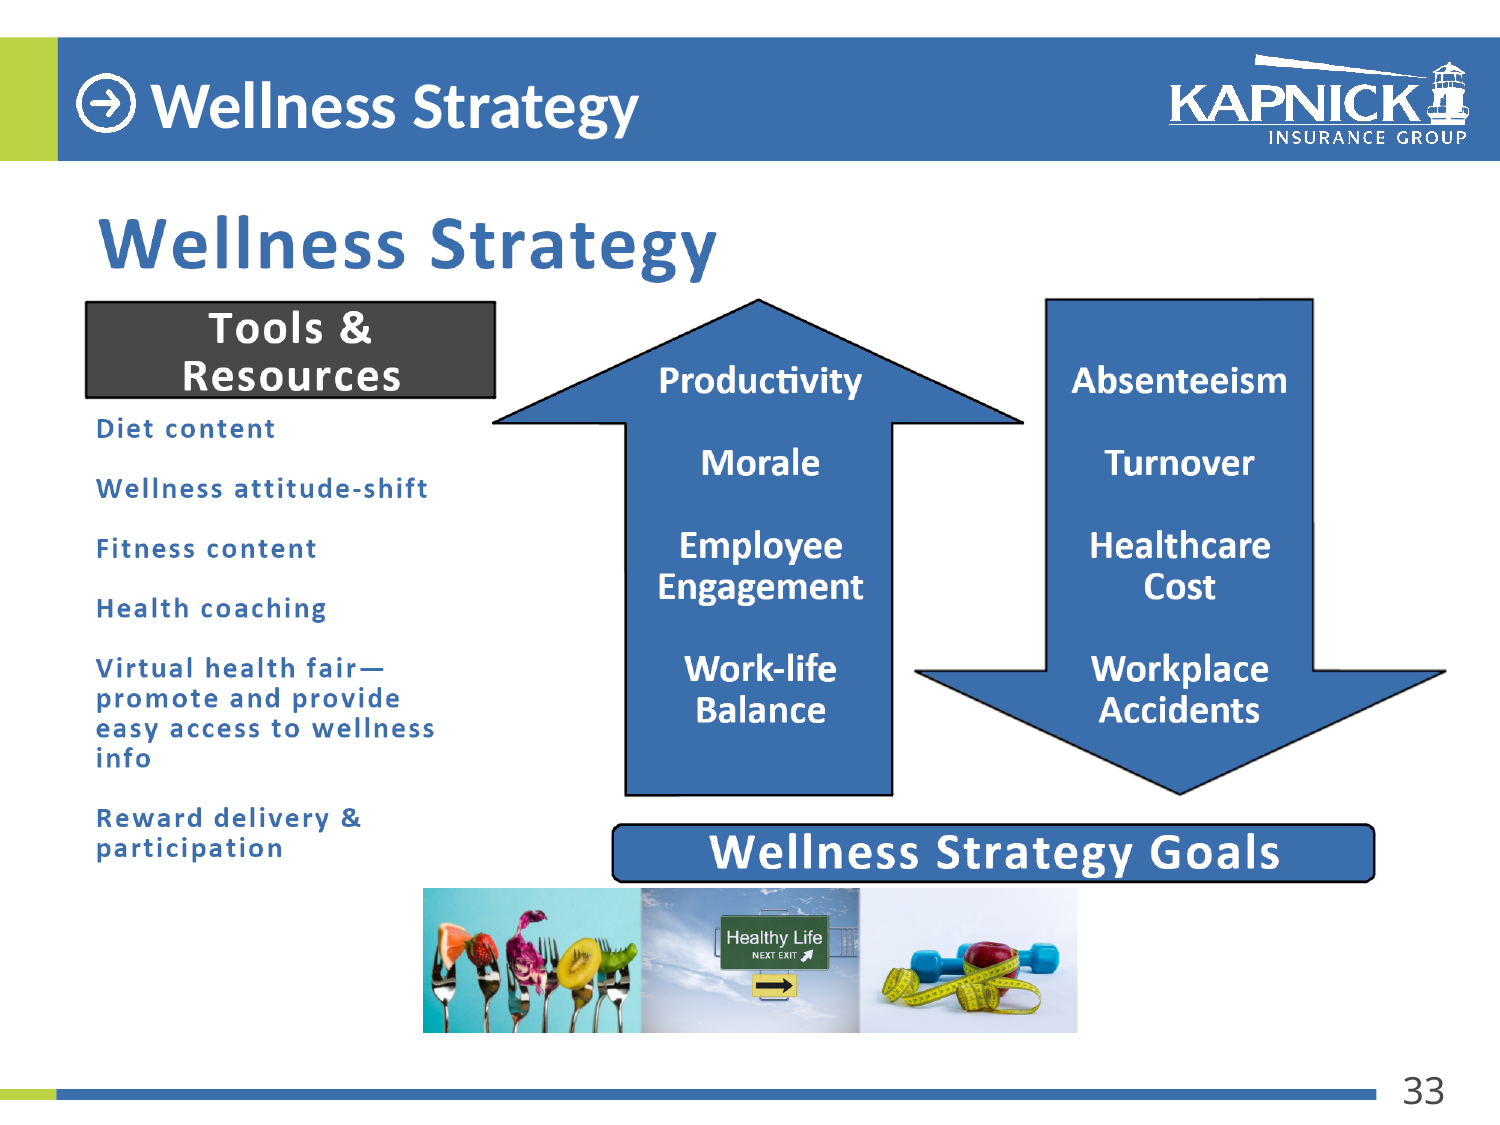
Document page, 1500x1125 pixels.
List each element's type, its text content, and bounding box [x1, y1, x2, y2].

picture [0, 164, 1500, 1034]
picture [76, 73, 136, 133]
picture [1169, 54, 1469, 144]
title Wellness Strategy [150, 60, 1308, 163]
